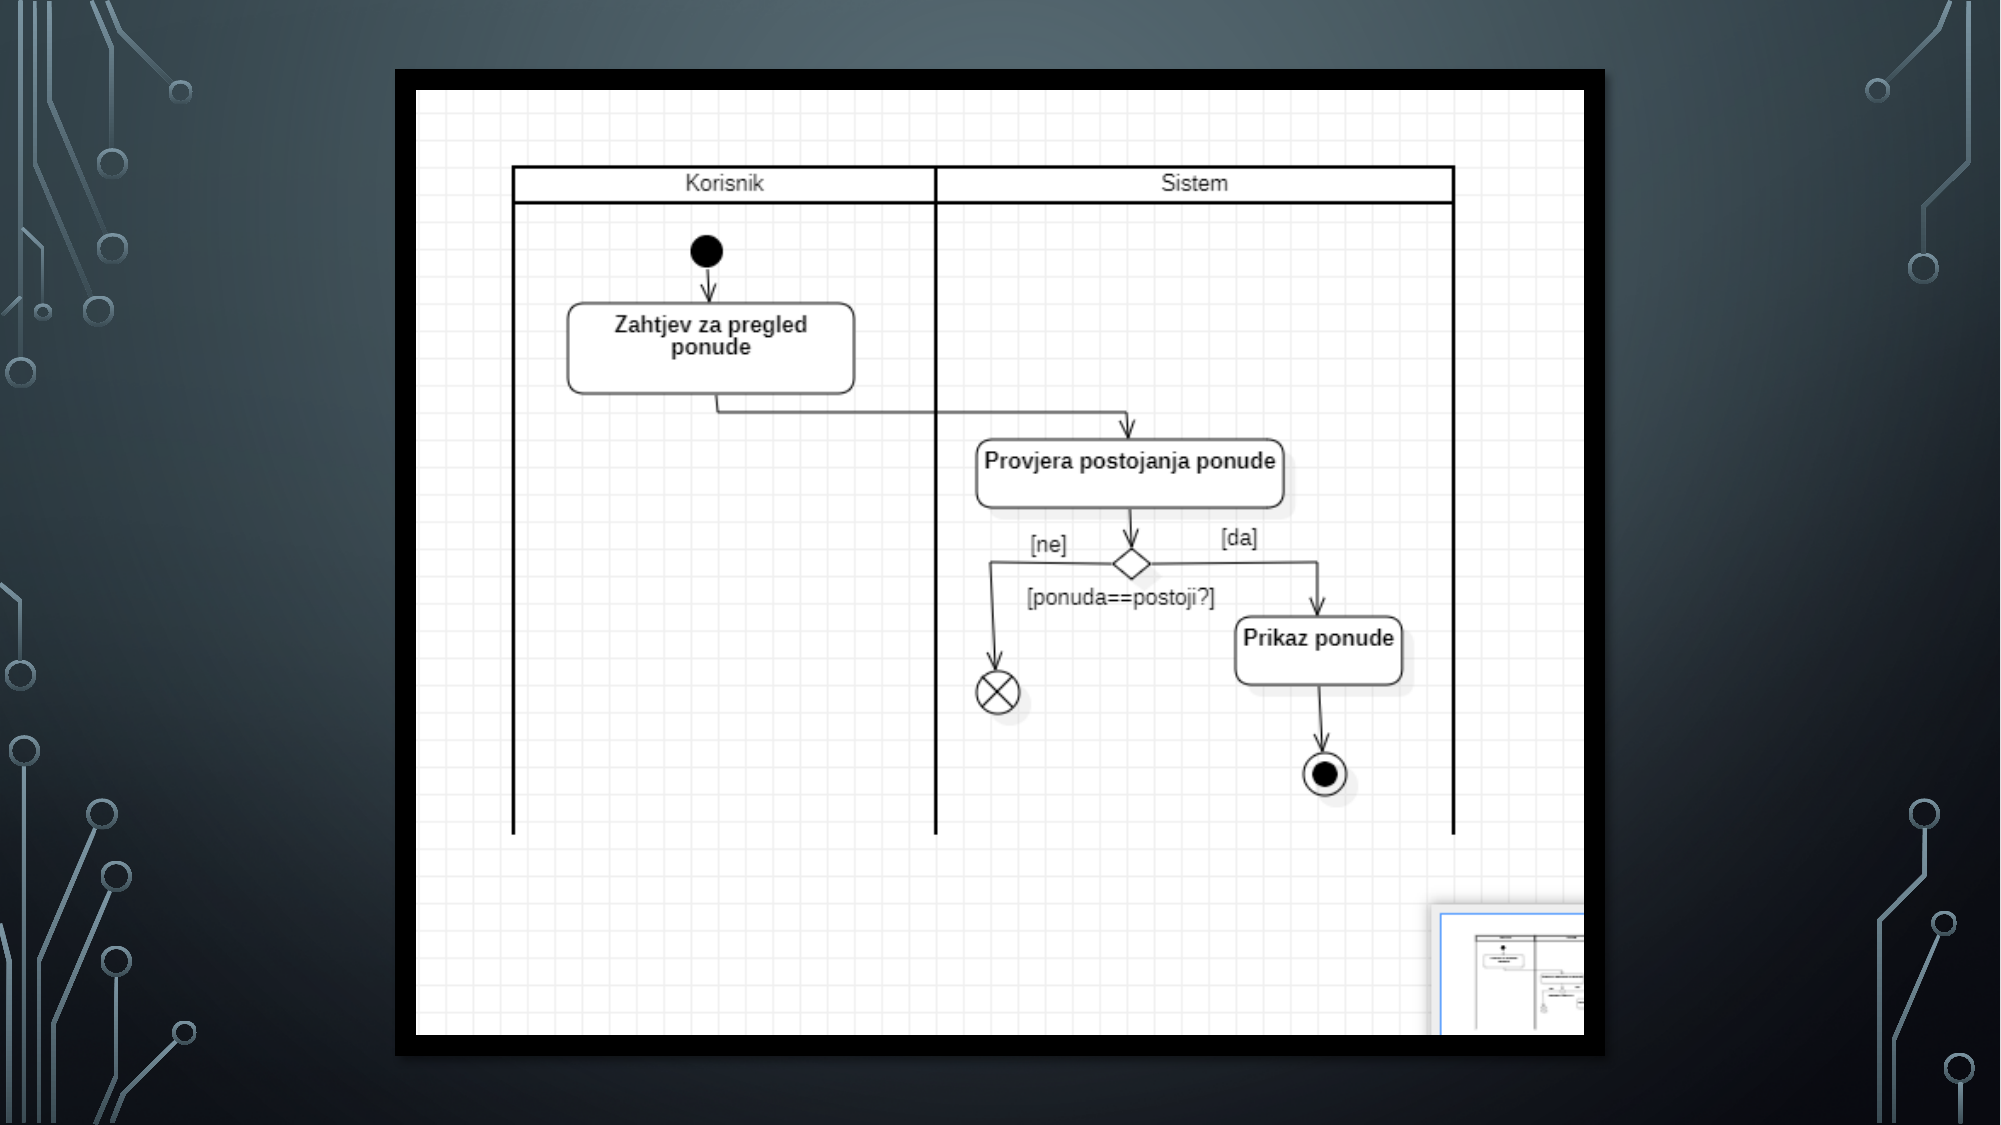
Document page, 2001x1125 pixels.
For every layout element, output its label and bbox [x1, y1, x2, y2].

picture [415, 89, 1585, 1036]
